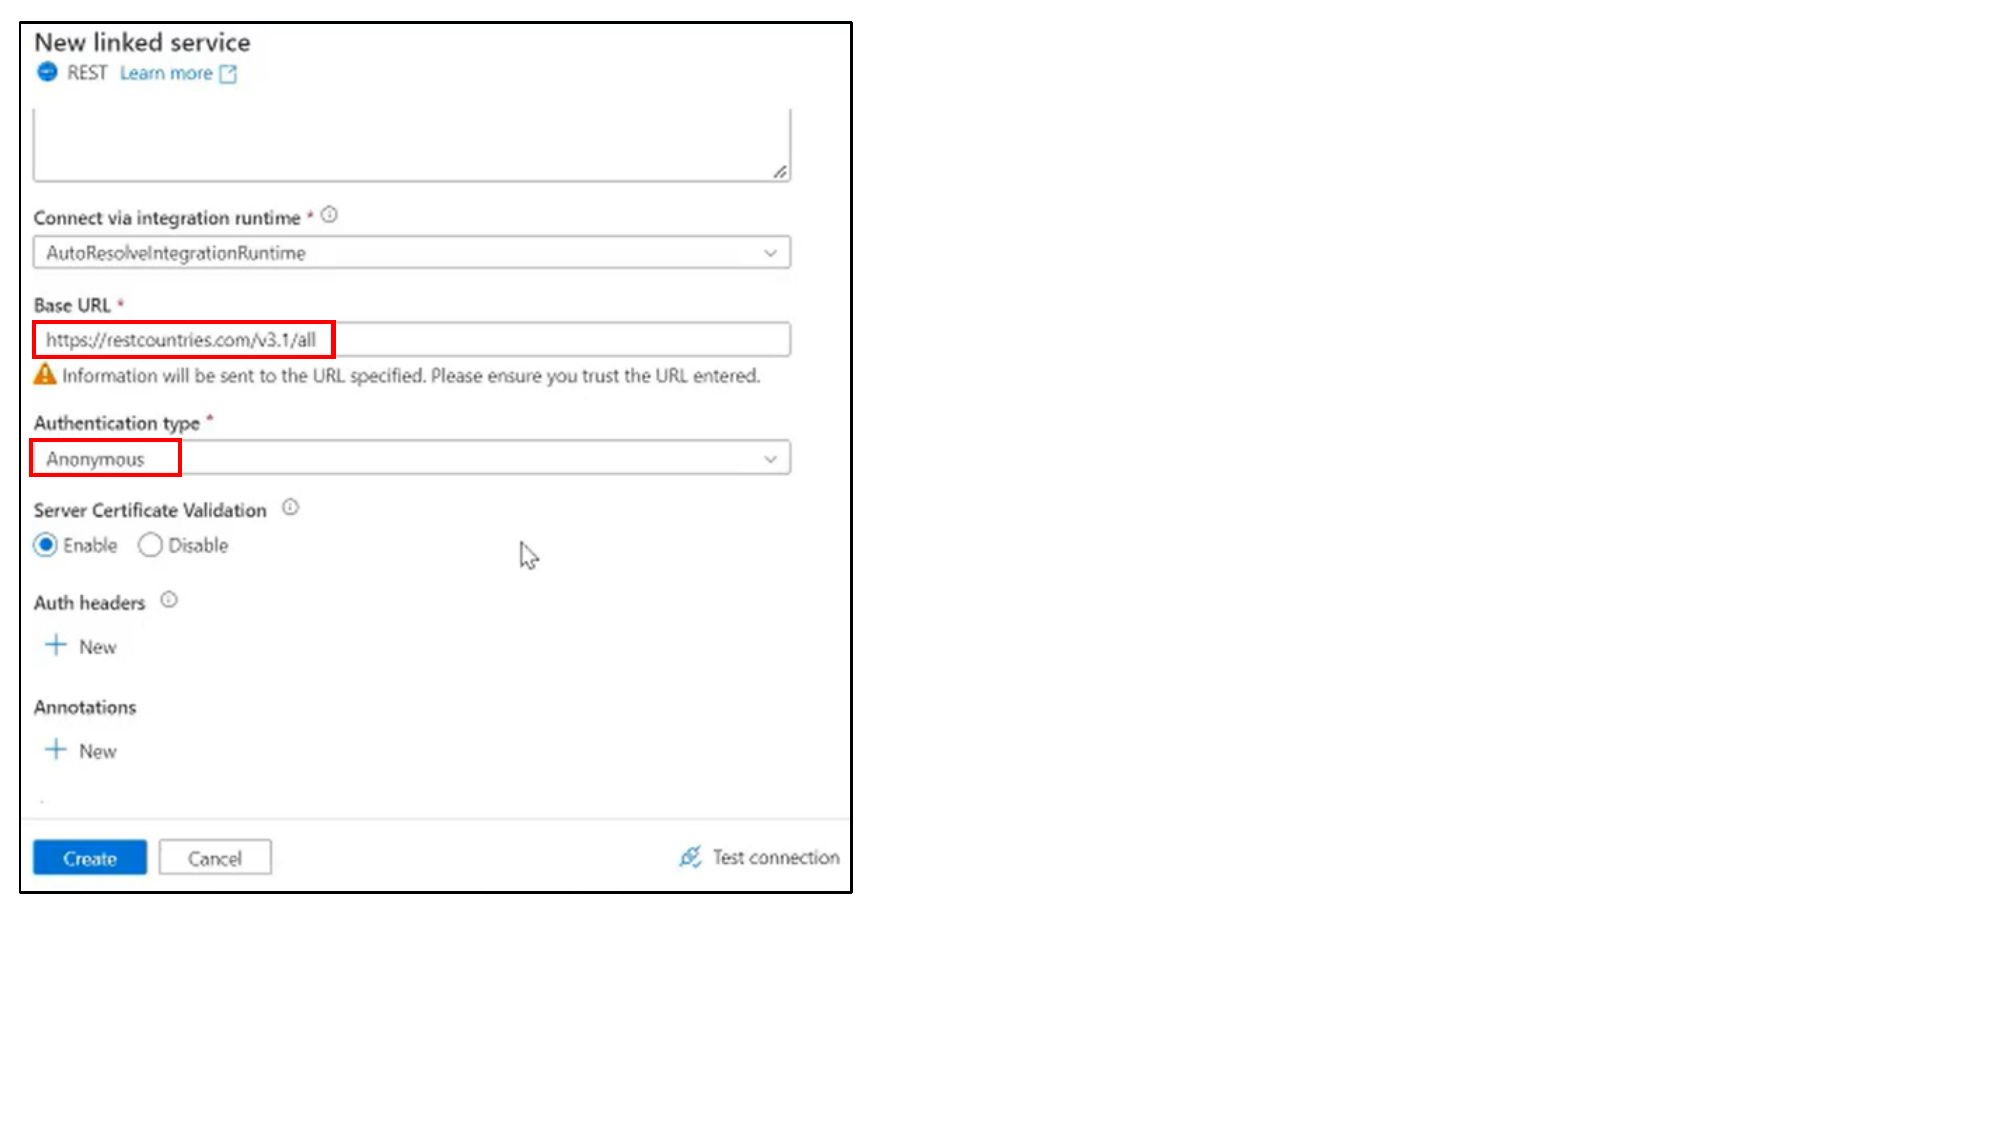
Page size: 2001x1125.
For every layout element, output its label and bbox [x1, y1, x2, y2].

picture [21, 24, 851, 892]
